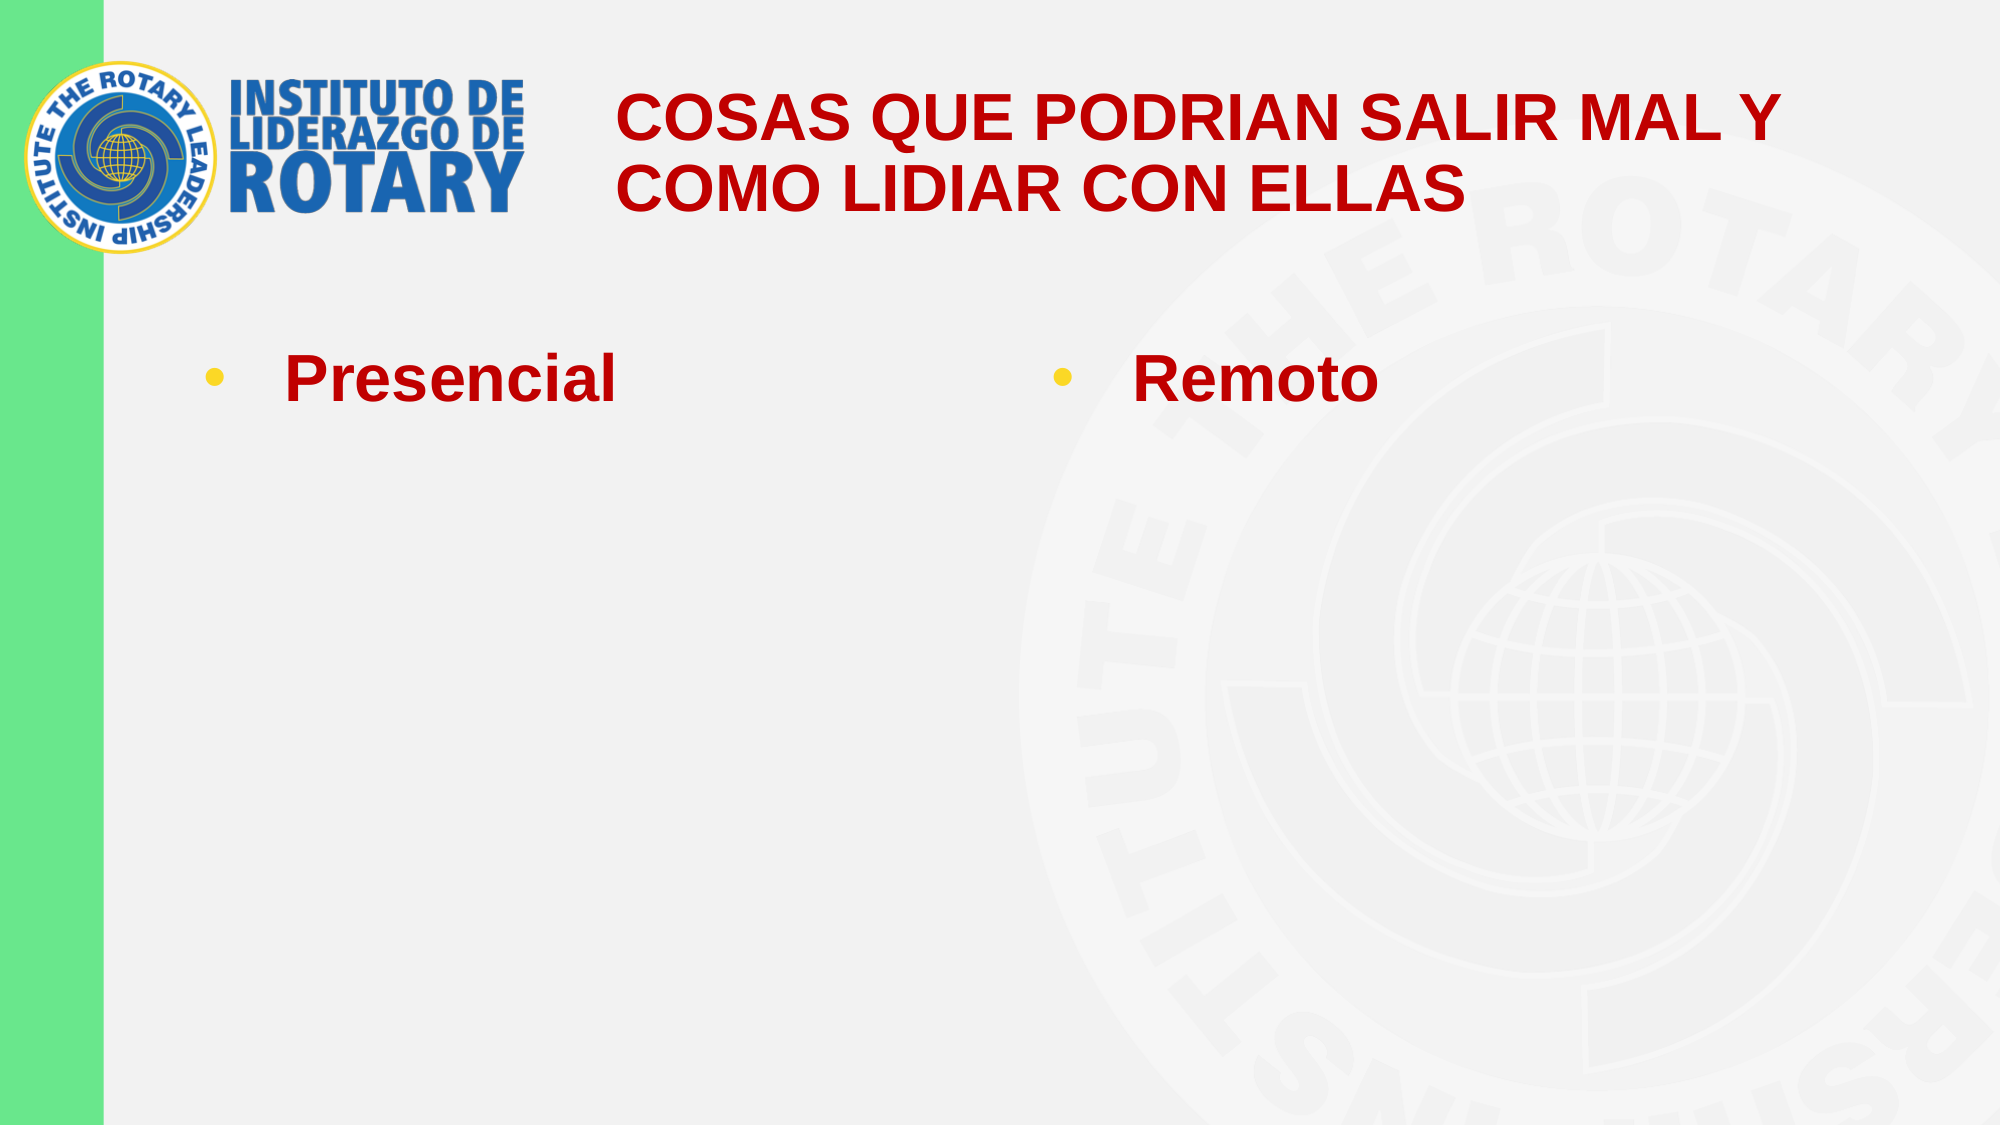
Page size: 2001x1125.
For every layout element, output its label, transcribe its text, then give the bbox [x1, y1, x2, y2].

picture [22, 59, 219, 256]
list Presencial Remoto [137, 336, 1018, 1014]
text_box [0, 0, 105, 1125]
picture [1018, 118, 2000, 1125]
title COSAS QUE PODRIAN SALIR MAL Y COMO LIDIAR CON ELLAS [600, 45, 1863, 264]
picture [230, 79, 525, 214]
